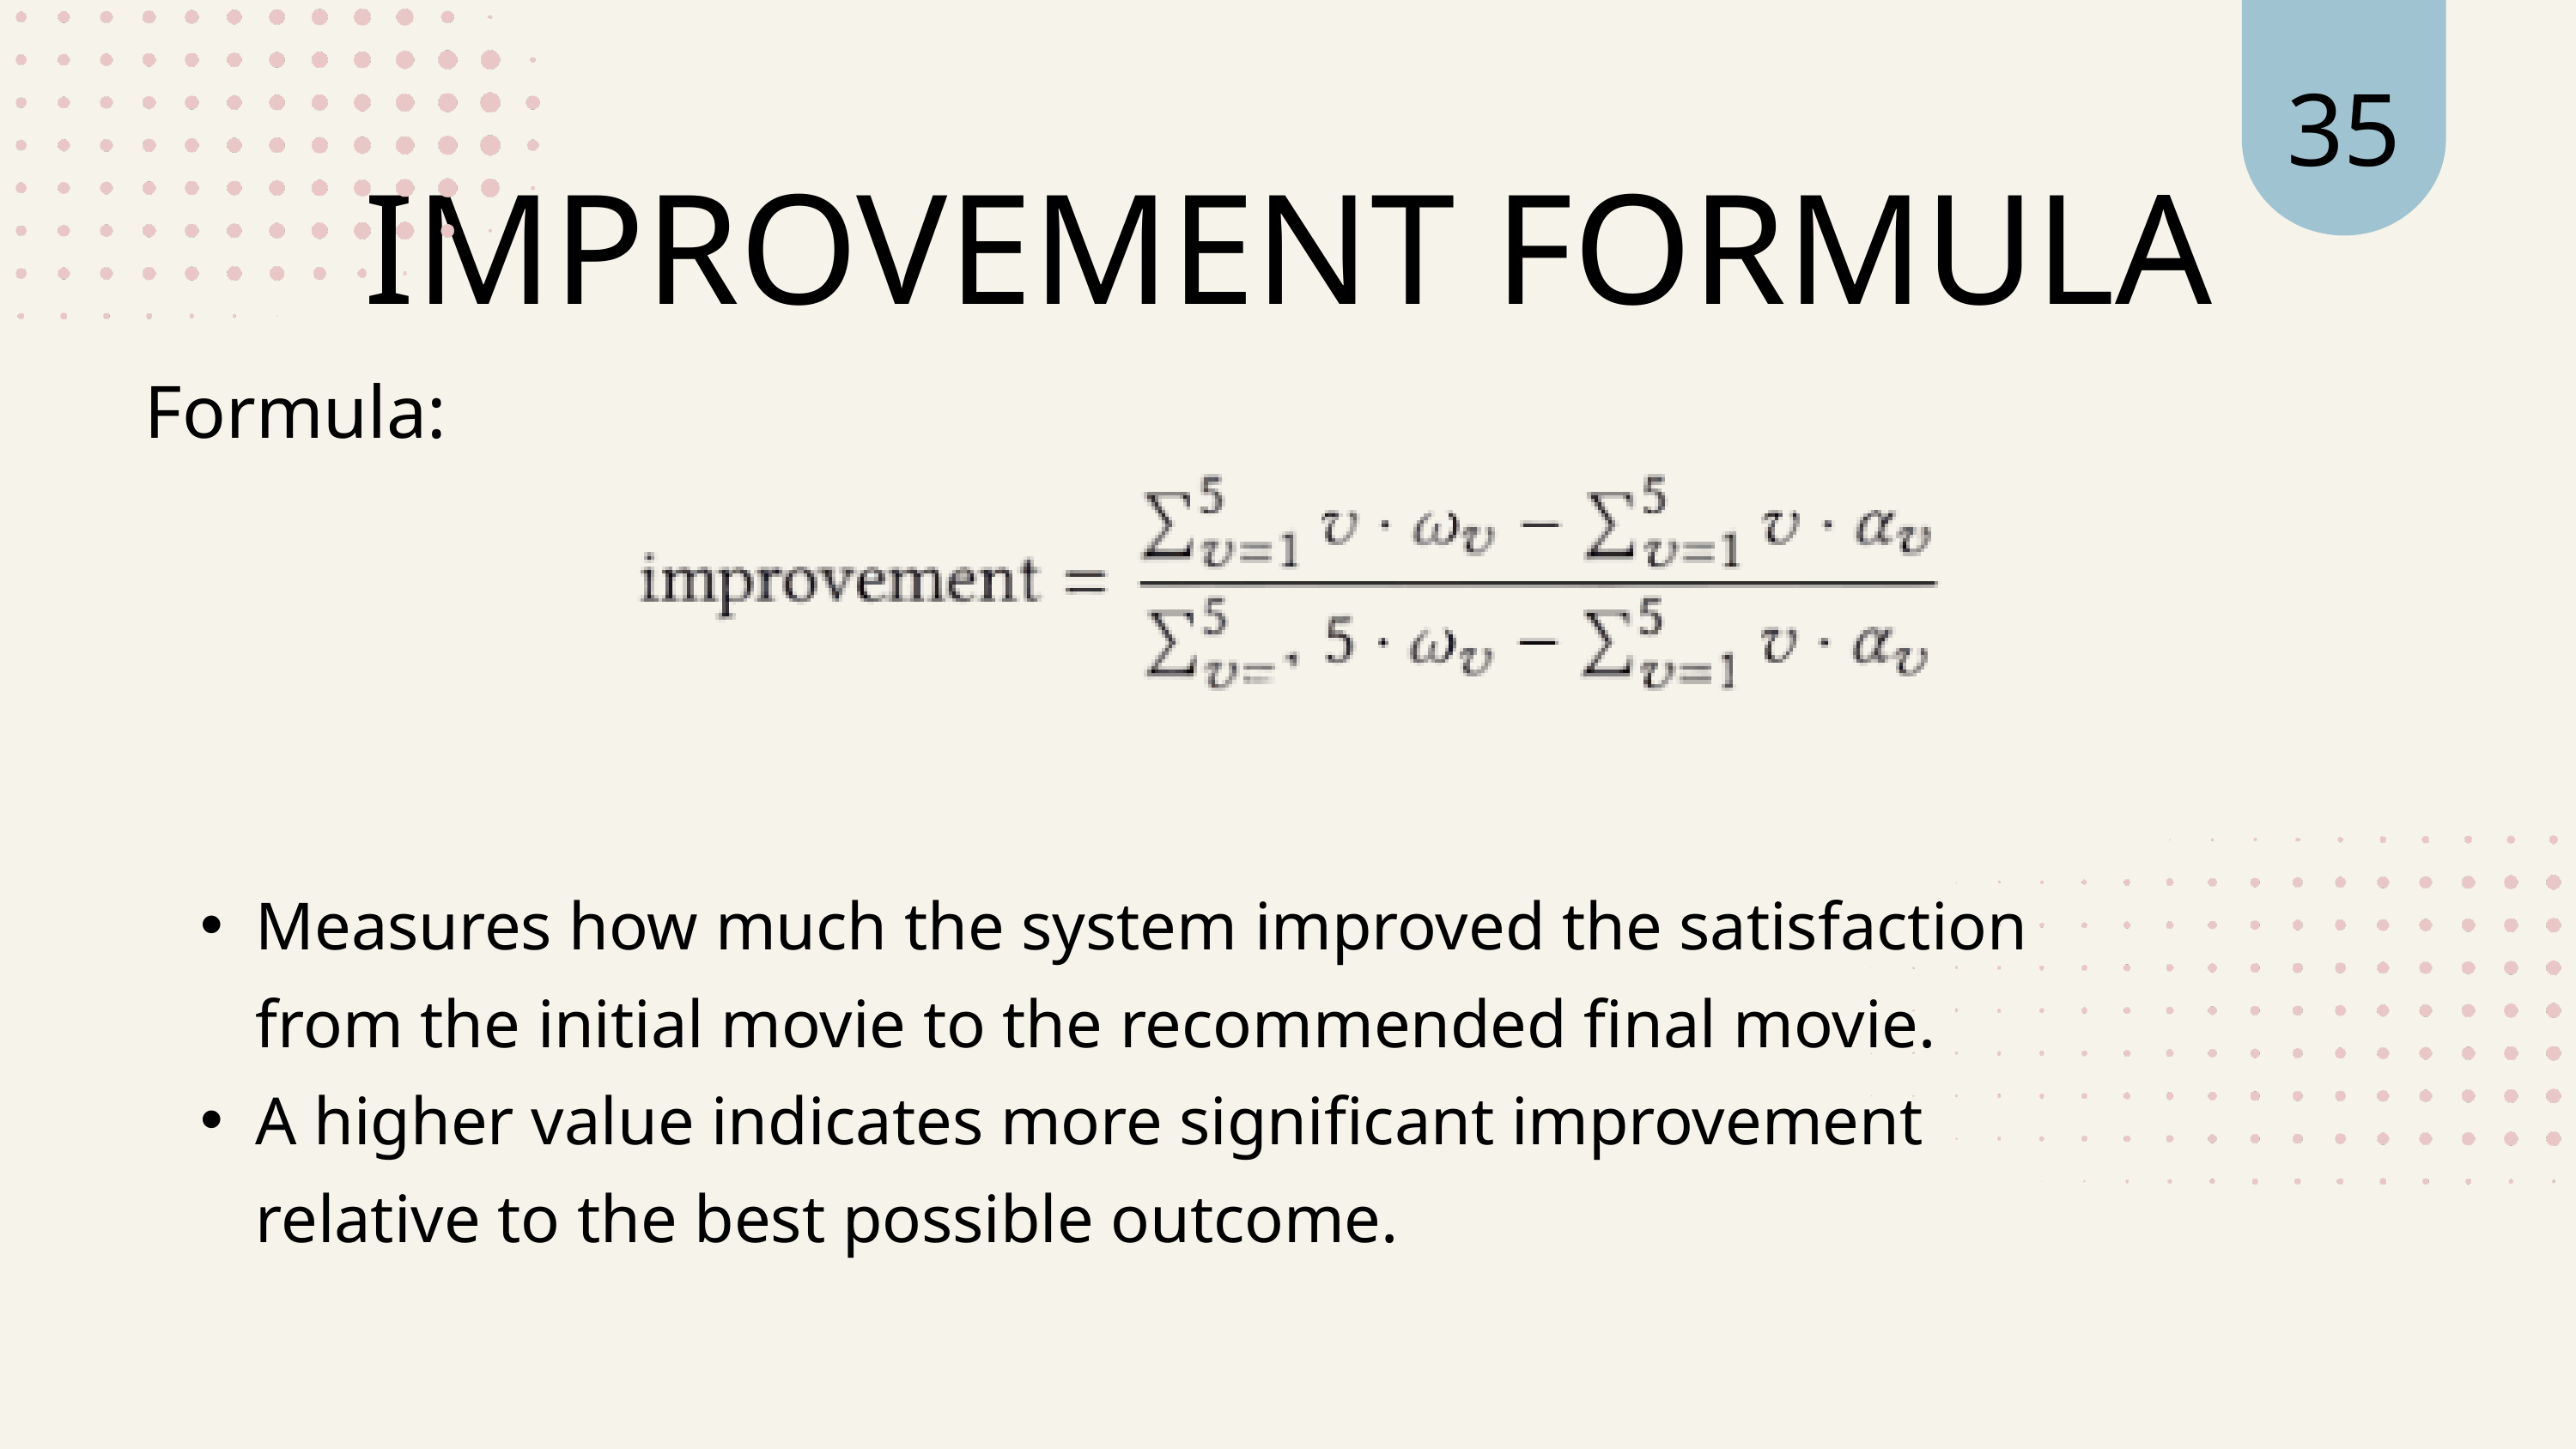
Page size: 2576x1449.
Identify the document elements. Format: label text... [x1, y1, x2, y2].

text_box [602, 453, 1974, 709]
text_box IMPROVEMENT FORMULA [359, 122, 2216, 336]
text_box [1828, 835, 2576, 1185]
text_box Measures how much the system improved the satisfaction from the initial movie to the recommended final movie. A higher value indicates more significant improvement relative to the best possible outcome. [144, 864, 2142, 1256]
text_box [0, 0, 540, 319]
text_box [2233, 0, 2455, 236]
text_box Formula: [144, 344, 2142, 453]
